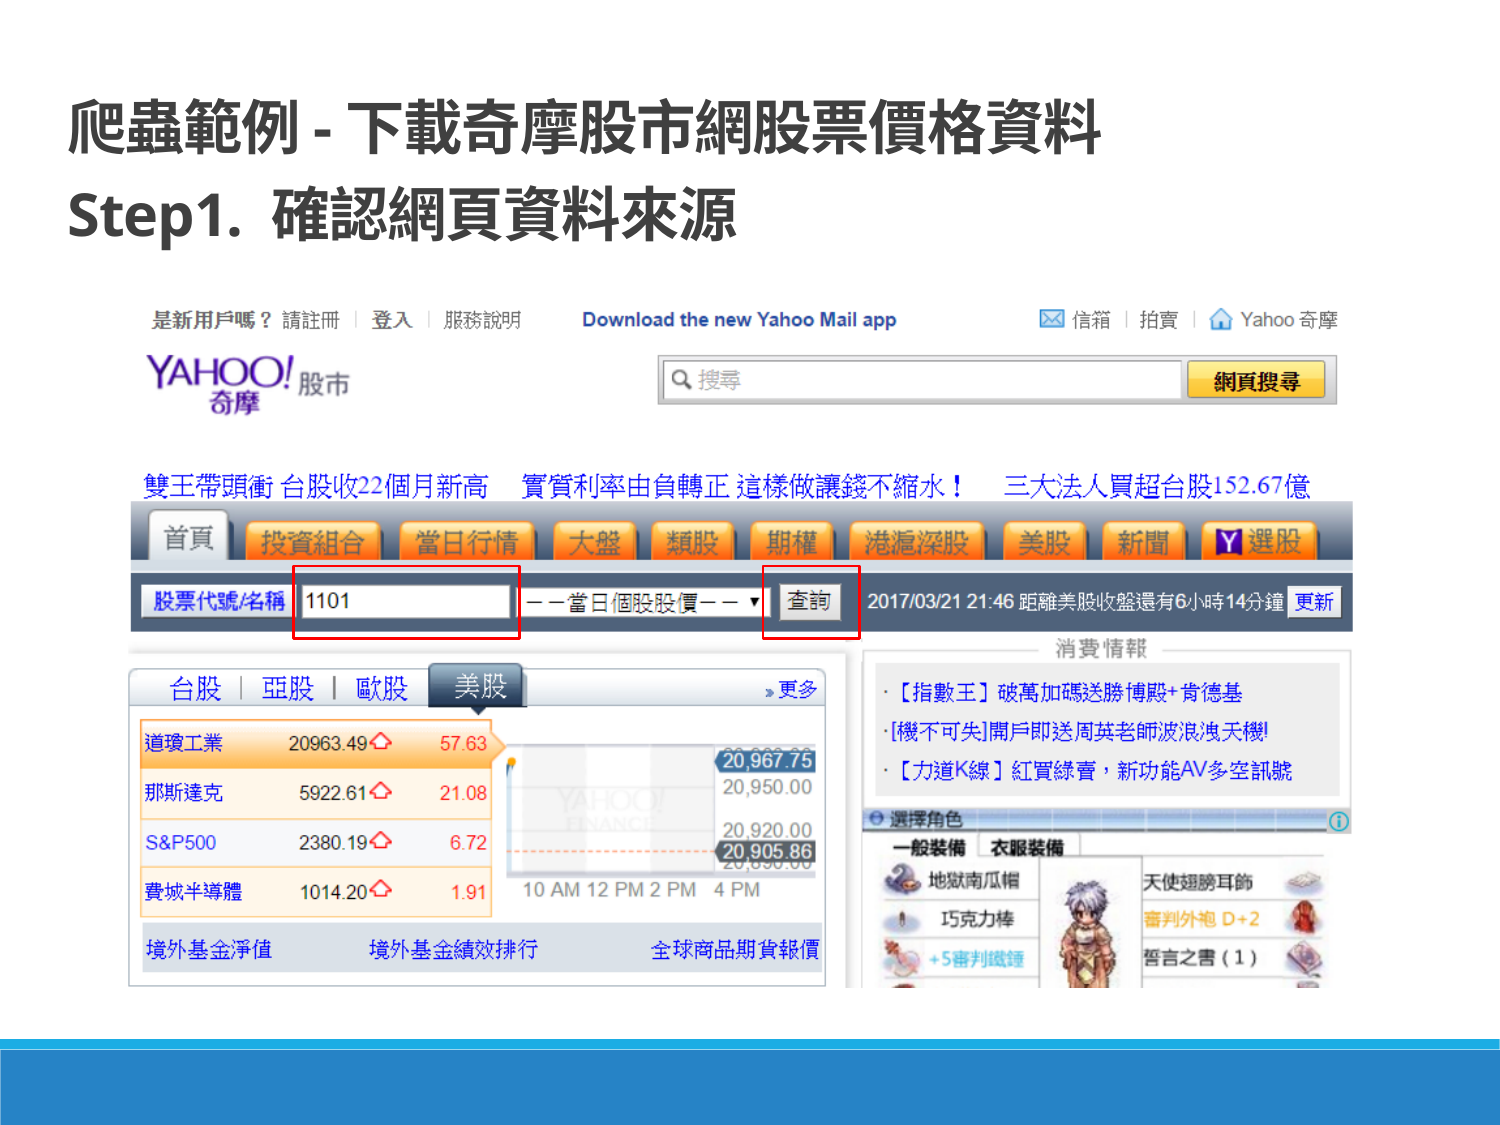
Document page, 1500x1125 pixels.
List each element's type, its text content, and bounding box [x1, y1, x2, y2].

text_box 爬蟲範例-下載奇摩股市網股票價格資料 [52, 33, 1476, 119]
picture [118, 302, 1380, 988]
text_box Step1. 確認網頁資料來源 [52, 119, 1476, 256]
